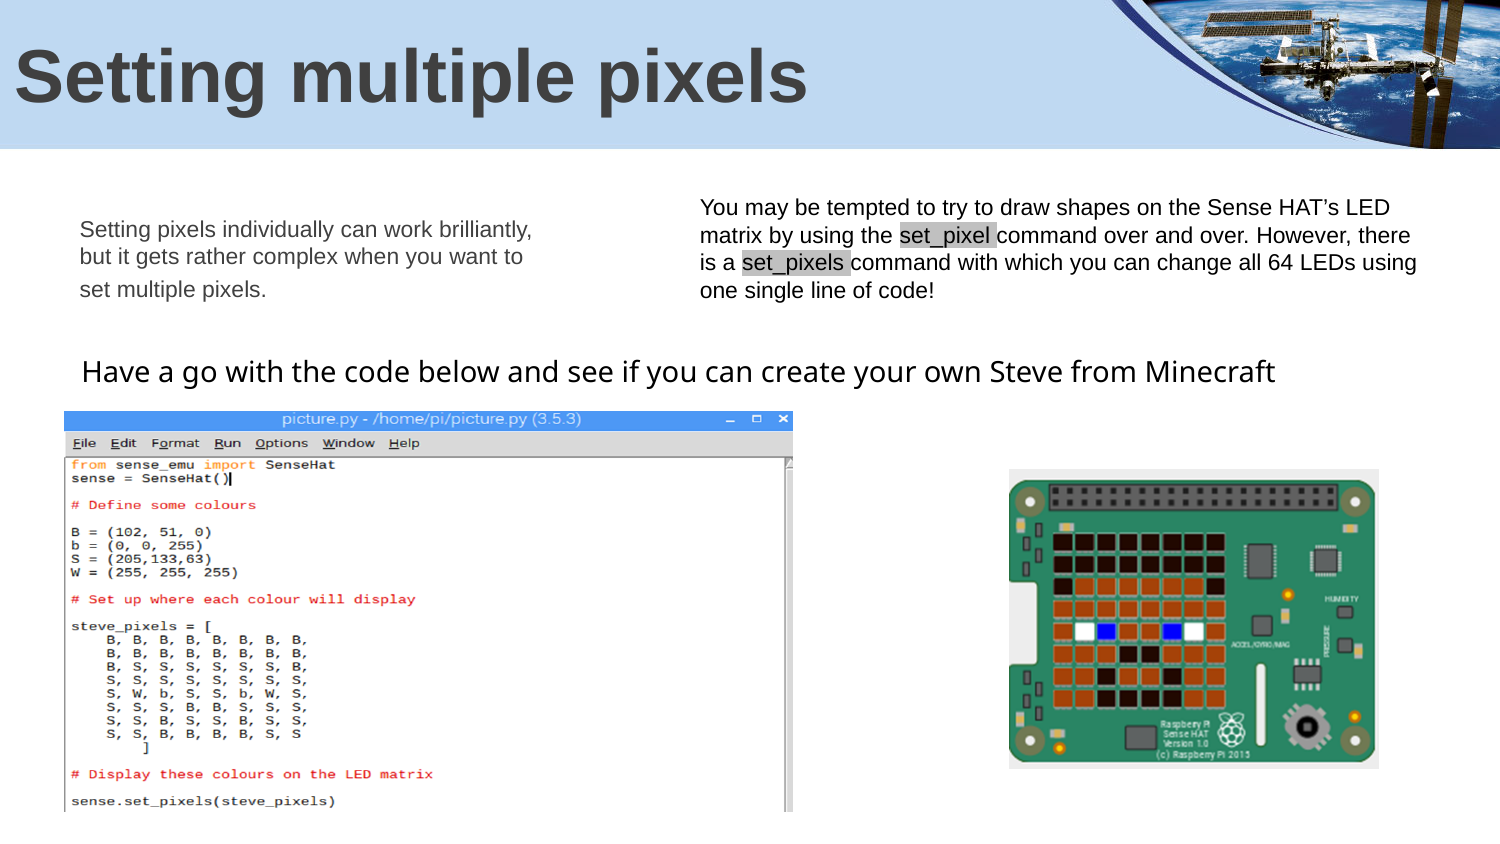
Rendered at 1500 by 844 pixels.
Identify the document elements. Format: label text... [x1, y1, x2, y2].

list Setting pixels individually can work brilliantly, but it gets rather complex when you want to set multiple pixels. [64, 185, 561, 331]
picture [0, 146, 1500, 844]
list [64, 411, 794, 812]
text_box You may be tempted to try to draw shapes on the Sense HAT’s LED matrix by using the set_pixel command over and over. However, there is a set_pixels command with which you can change all 64 LEDs using one single line of code! [685, 185, 1435, 311]
text_box Have a go with the code below and see if you can create your own Steve from Minecraft [66, 346, 1461, 396]
title Setting multiple pixels [0, 0, 1500, 146]
